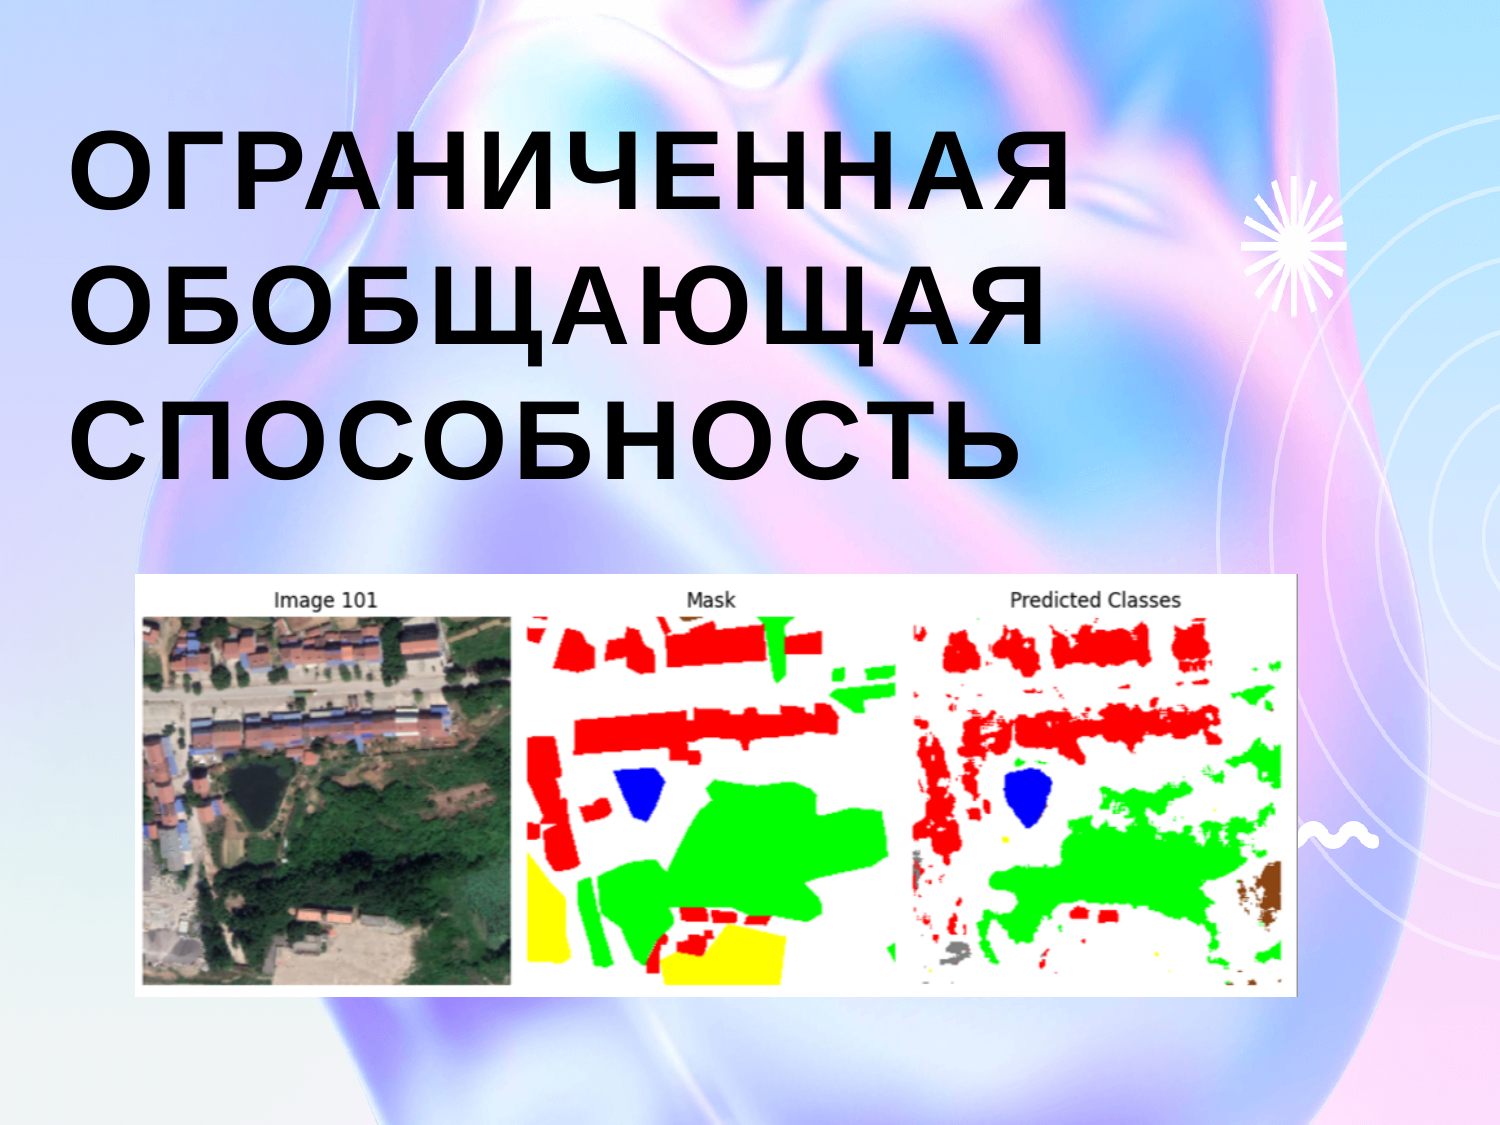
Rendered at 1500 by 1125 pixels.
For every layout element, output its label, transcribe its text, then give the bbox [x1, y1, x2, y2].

picture [0, 0, 1500, 1125]
text_box Ограниченная обобщающая способность [53, 89, 1314, 510]
